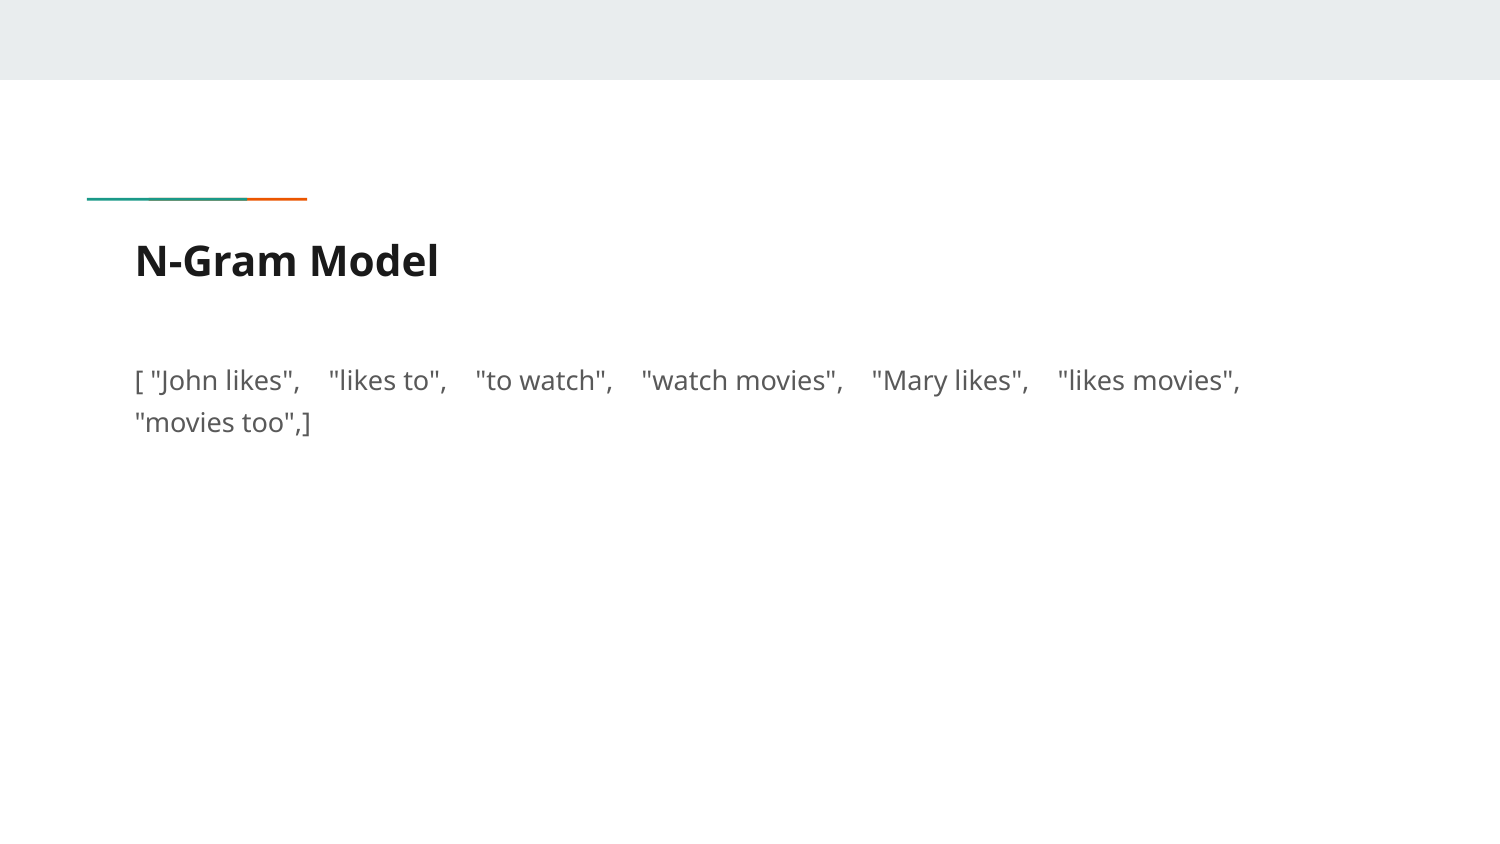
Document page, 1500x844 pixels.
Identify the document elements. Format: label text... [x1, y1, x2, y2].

title N-Gram Model [119, 216, 1381, 305]
list [ "John likes", "likes to", "to watch", "watch movies", "Mary likes", "likes movies", "movies too",] [119, 341, 1381, 712]
